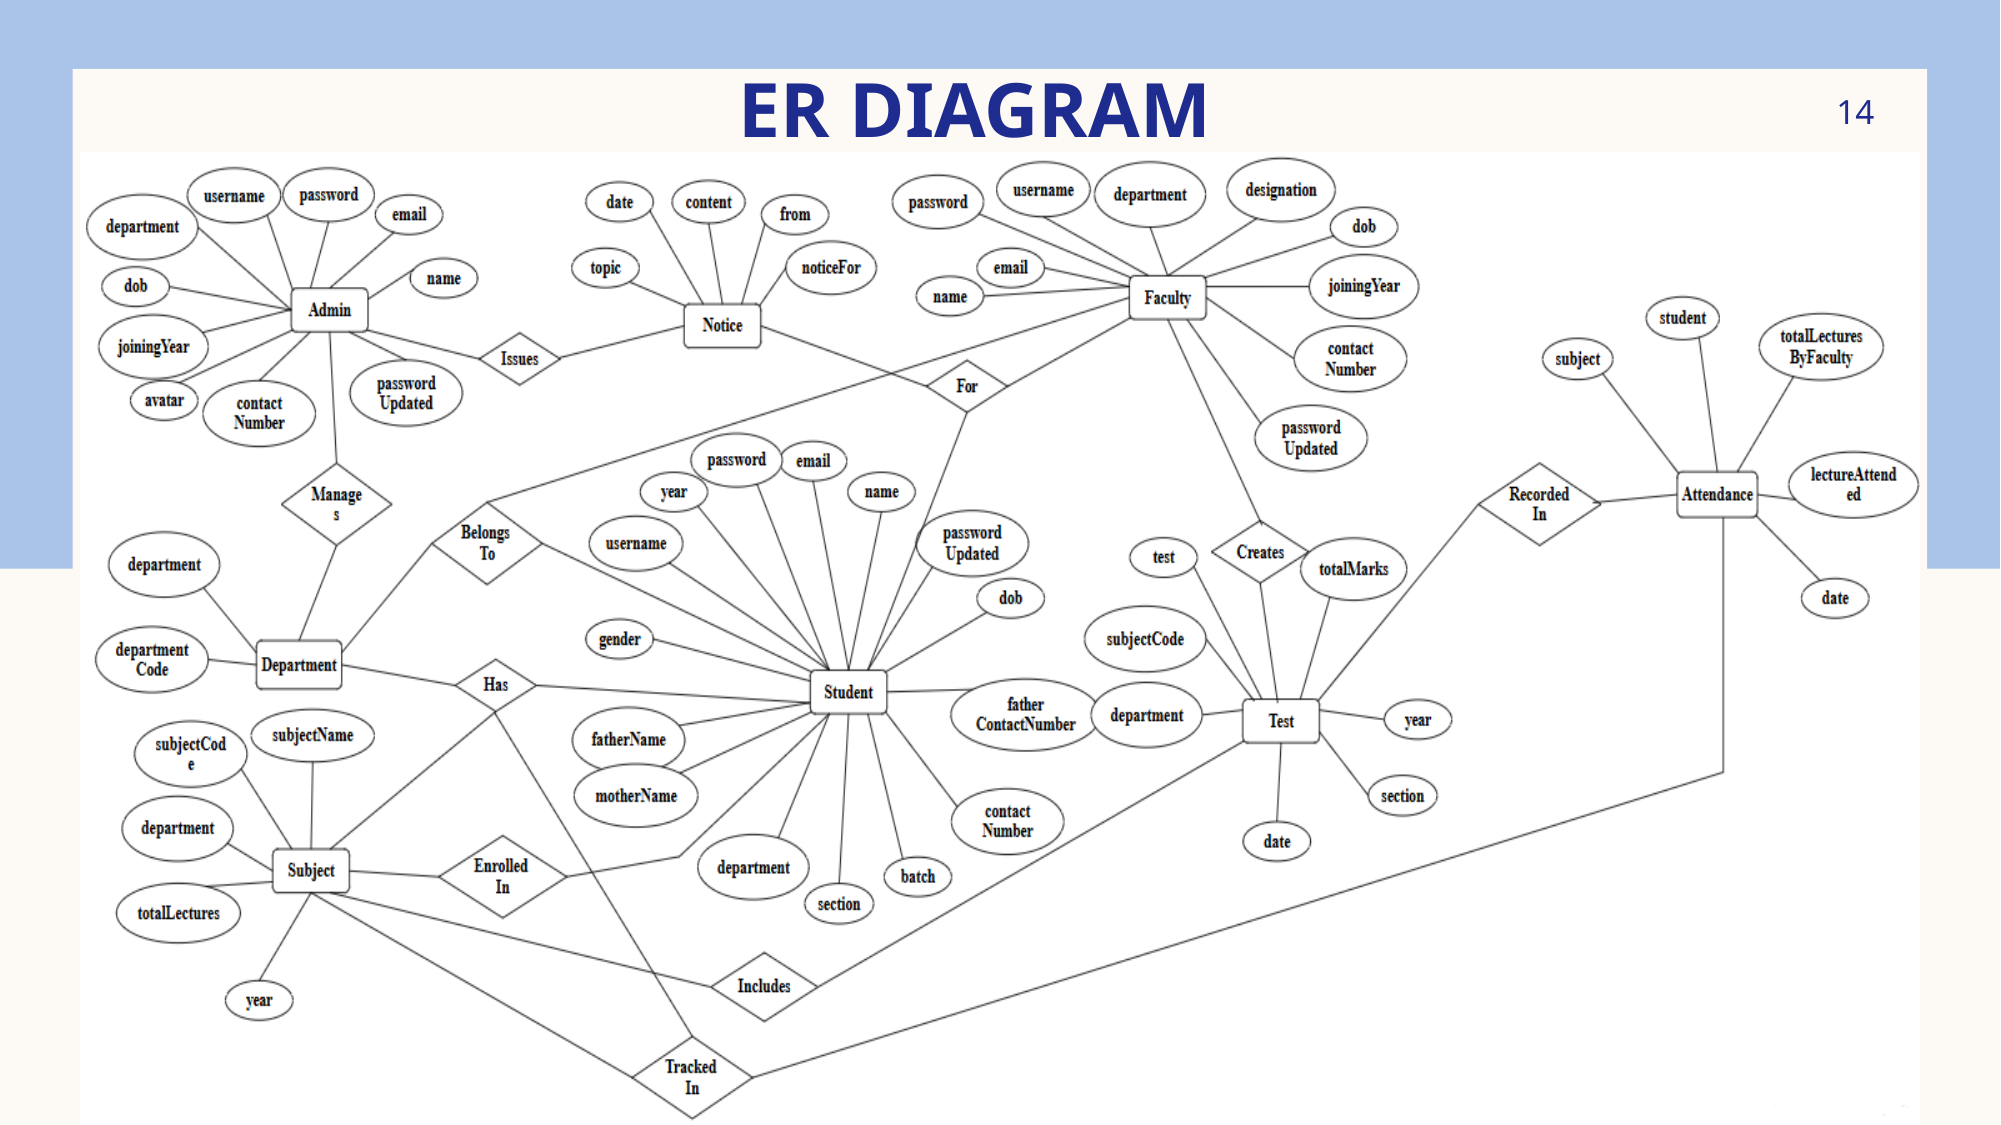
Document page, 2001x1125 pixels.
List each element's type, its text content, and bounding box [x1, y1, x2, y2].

slide_number 14 [1699, 75, 1875, 152]
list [79, 152, 1920, 1125]
title er DIAGRAM [633, 24, 1317, 152]
